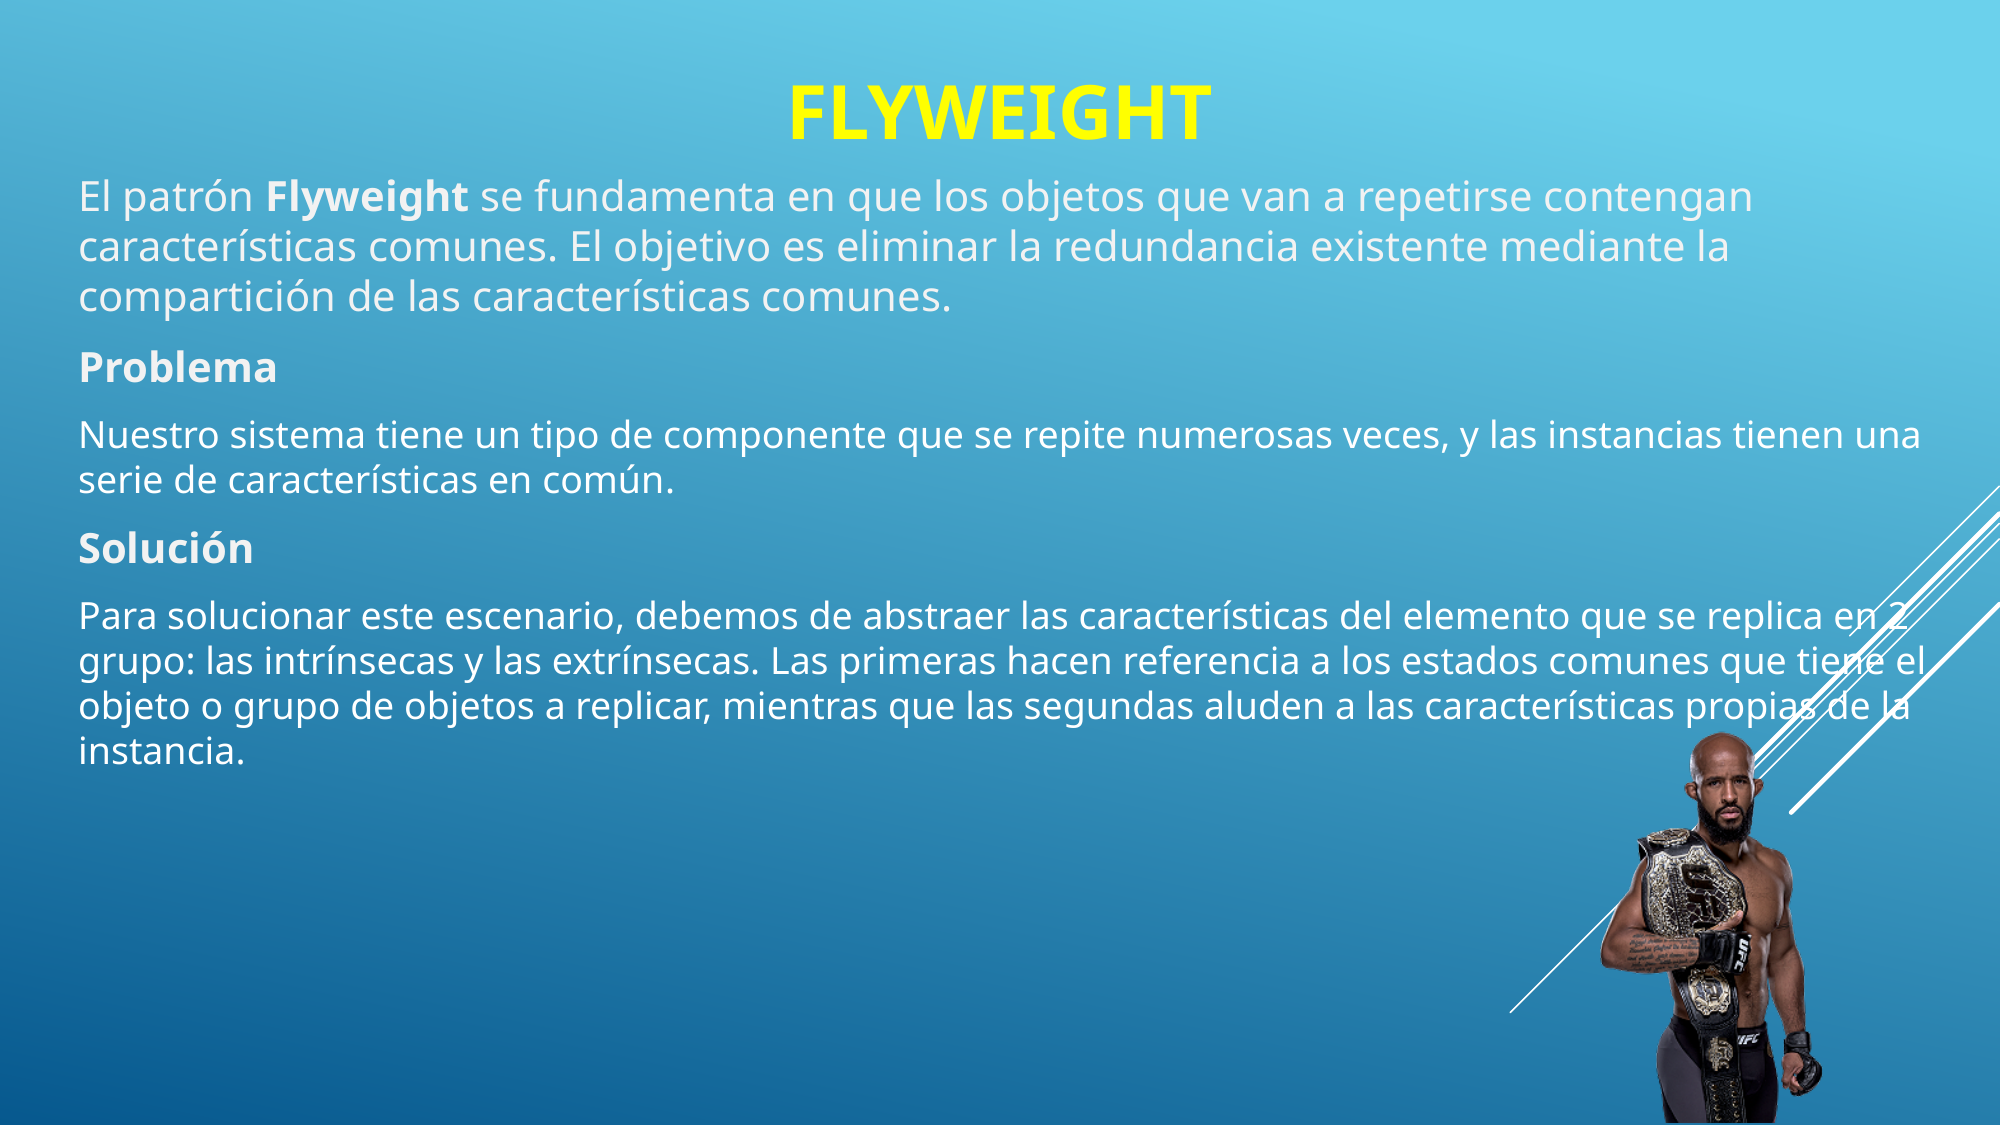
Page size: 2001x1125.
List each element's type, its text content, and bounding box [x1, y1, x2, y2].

picture [1579, 713, 1854, 1123]
list El patrón Flyweight se fundamenta en que los objetos que van a repetirse contengan características comunes. El objetivo es eliminar la redundancia existente mediante la compartición de las características comunes. Problema Nuestro sistema tiene un tipo de componente que se repite numerosas veces, y las instancias tienen una serie de características en común. Solución Para solucionar este escenario, debemos de abstraer las características del elemento que se replica en 2 grupo: las intrínsecas y las extrínsecas. Las primeras hacen referencia a los estados comunes que tiene el objeto o grupo de objetos a replicar, mientras que las segundas aluden a las características propias de la instancia. [63, 162, 1953, 1085]
text_box FLYWEIGHT [0, 0, 2000, 162]
